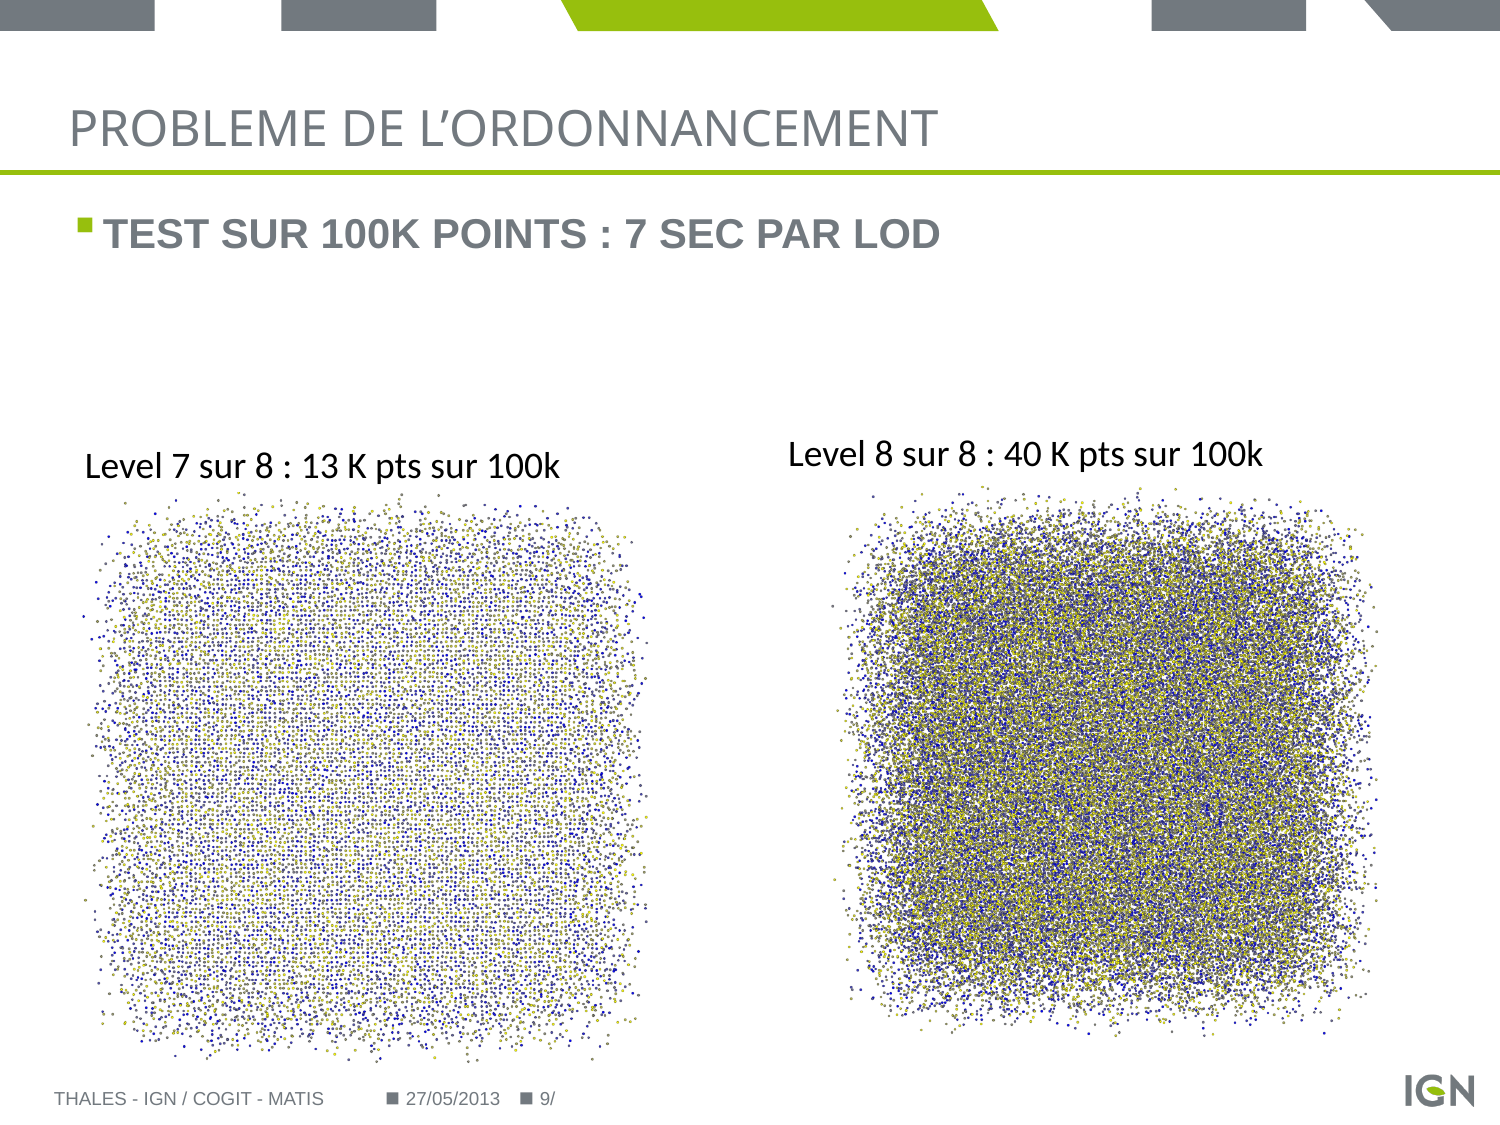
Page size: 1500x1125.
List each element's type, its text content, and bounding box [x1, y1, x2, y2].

text_box Level 7 sur 8 : 13 K pts sur 100k [70, 433, 739, 494]
title Probleme de l’ordonnancement [53, 80, 1425, 173]
list Test sur 100k points : 7 sec par lod [58, 199, 1442, 516]
slide_number 9/ [524, 1067, 875, 1125]
picture [808, 480, 1393, 1056]
text_box Level 8 sur 8 : 40 K pts sur 100k [773, 421, 1442, 482]
footer Thales - IGN / COGIT - MATIS [39, 1067, 387, 1125]
picture [70, 491, 669, 1081]
picture [1404, 1074, 1475, 1109]
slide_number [390, 1090, 524, 1125]
